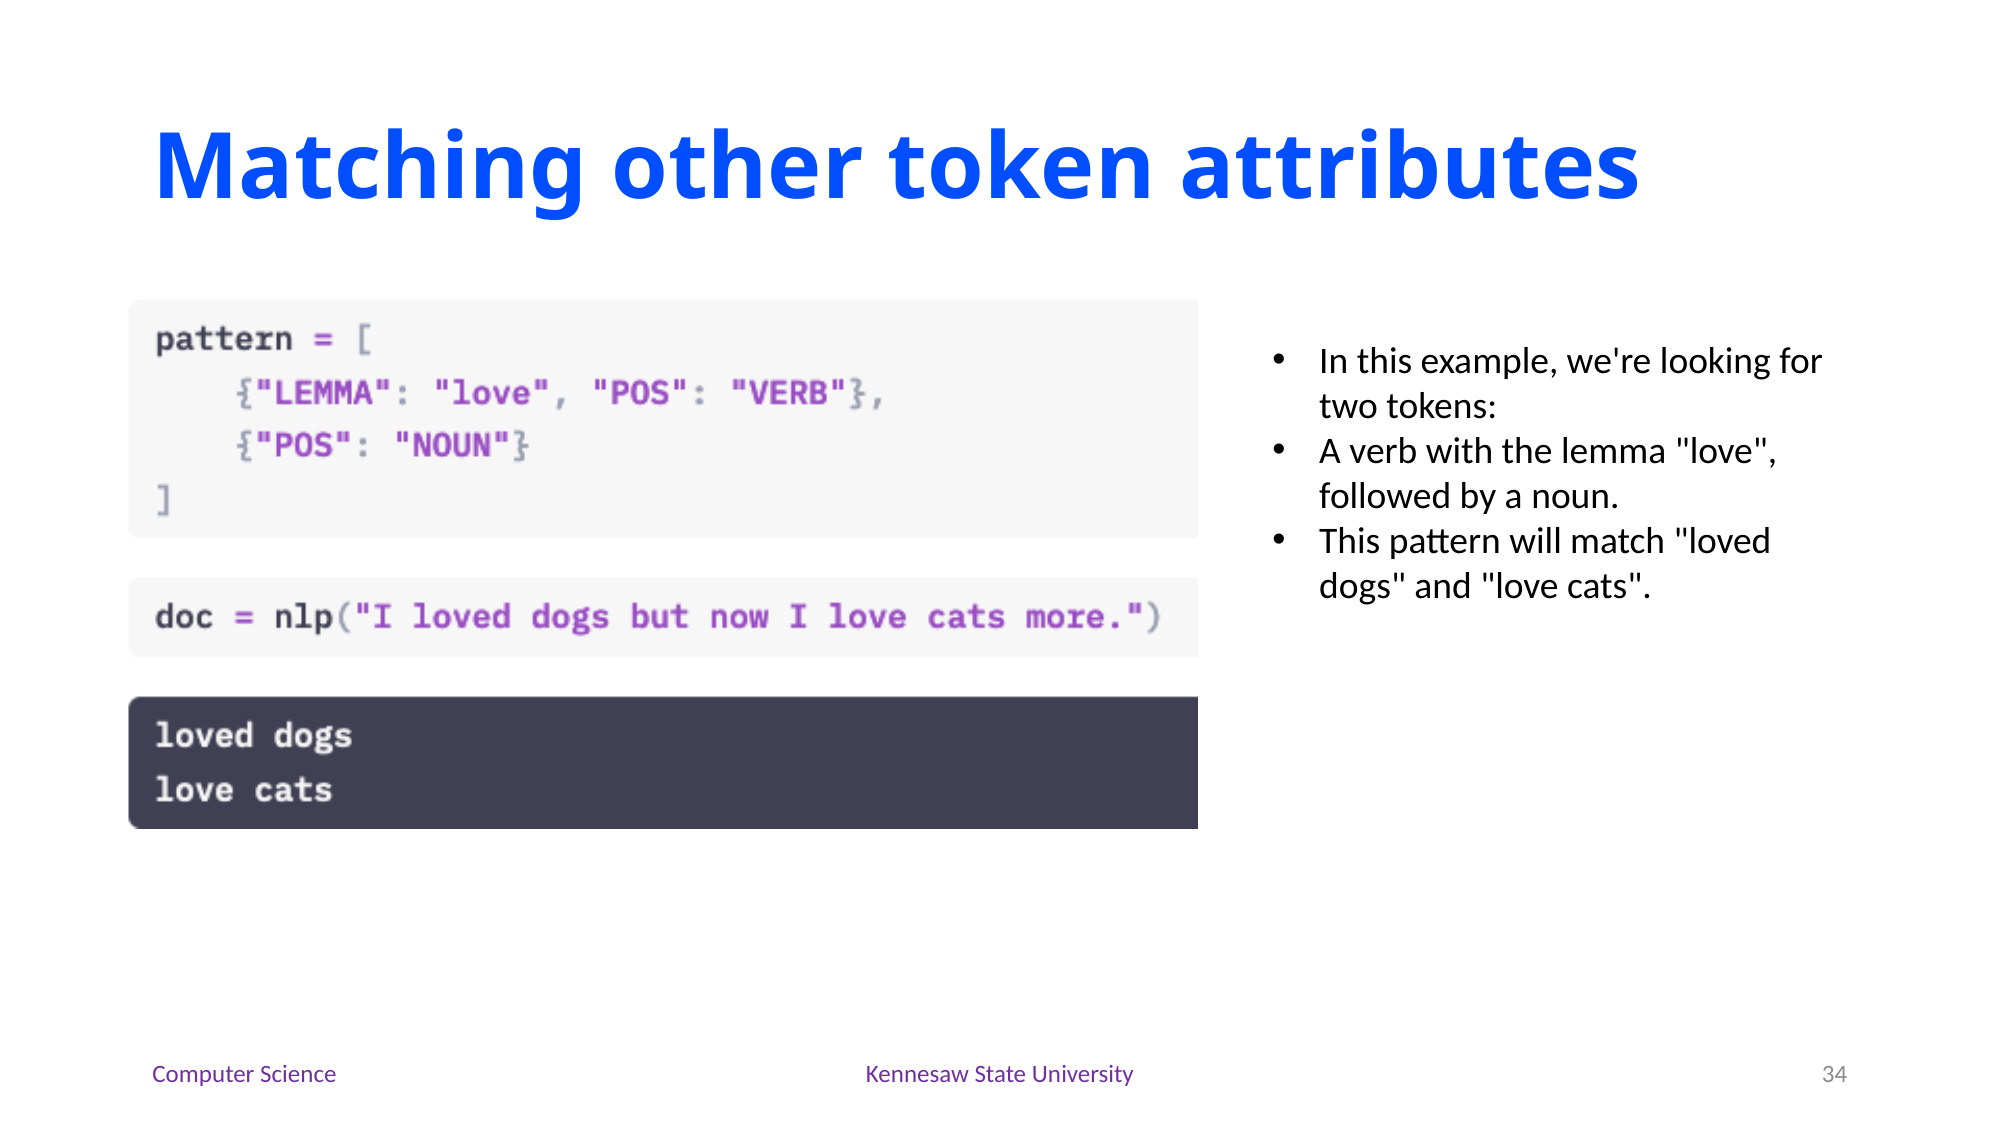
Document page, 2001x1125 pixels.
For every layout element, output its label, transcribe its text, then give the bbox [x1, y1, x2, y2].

text_box In this example, we're looking for two tokens: A verb with the lemma "love", followed by a noun. This pattern will match "loved dogs" and "love cats". [1257, 328, 1873, 659]
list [127, 296, 1198, 829]
footer Kennesaw State University [662, 1042, 1338, 1103]
slide_number Computer Science [137, 1042, 588, 1103]
slide_number 34 [1412, 1042, 1863, 1103]
title Matching other token attributes [137, 59, 1863, 278]
